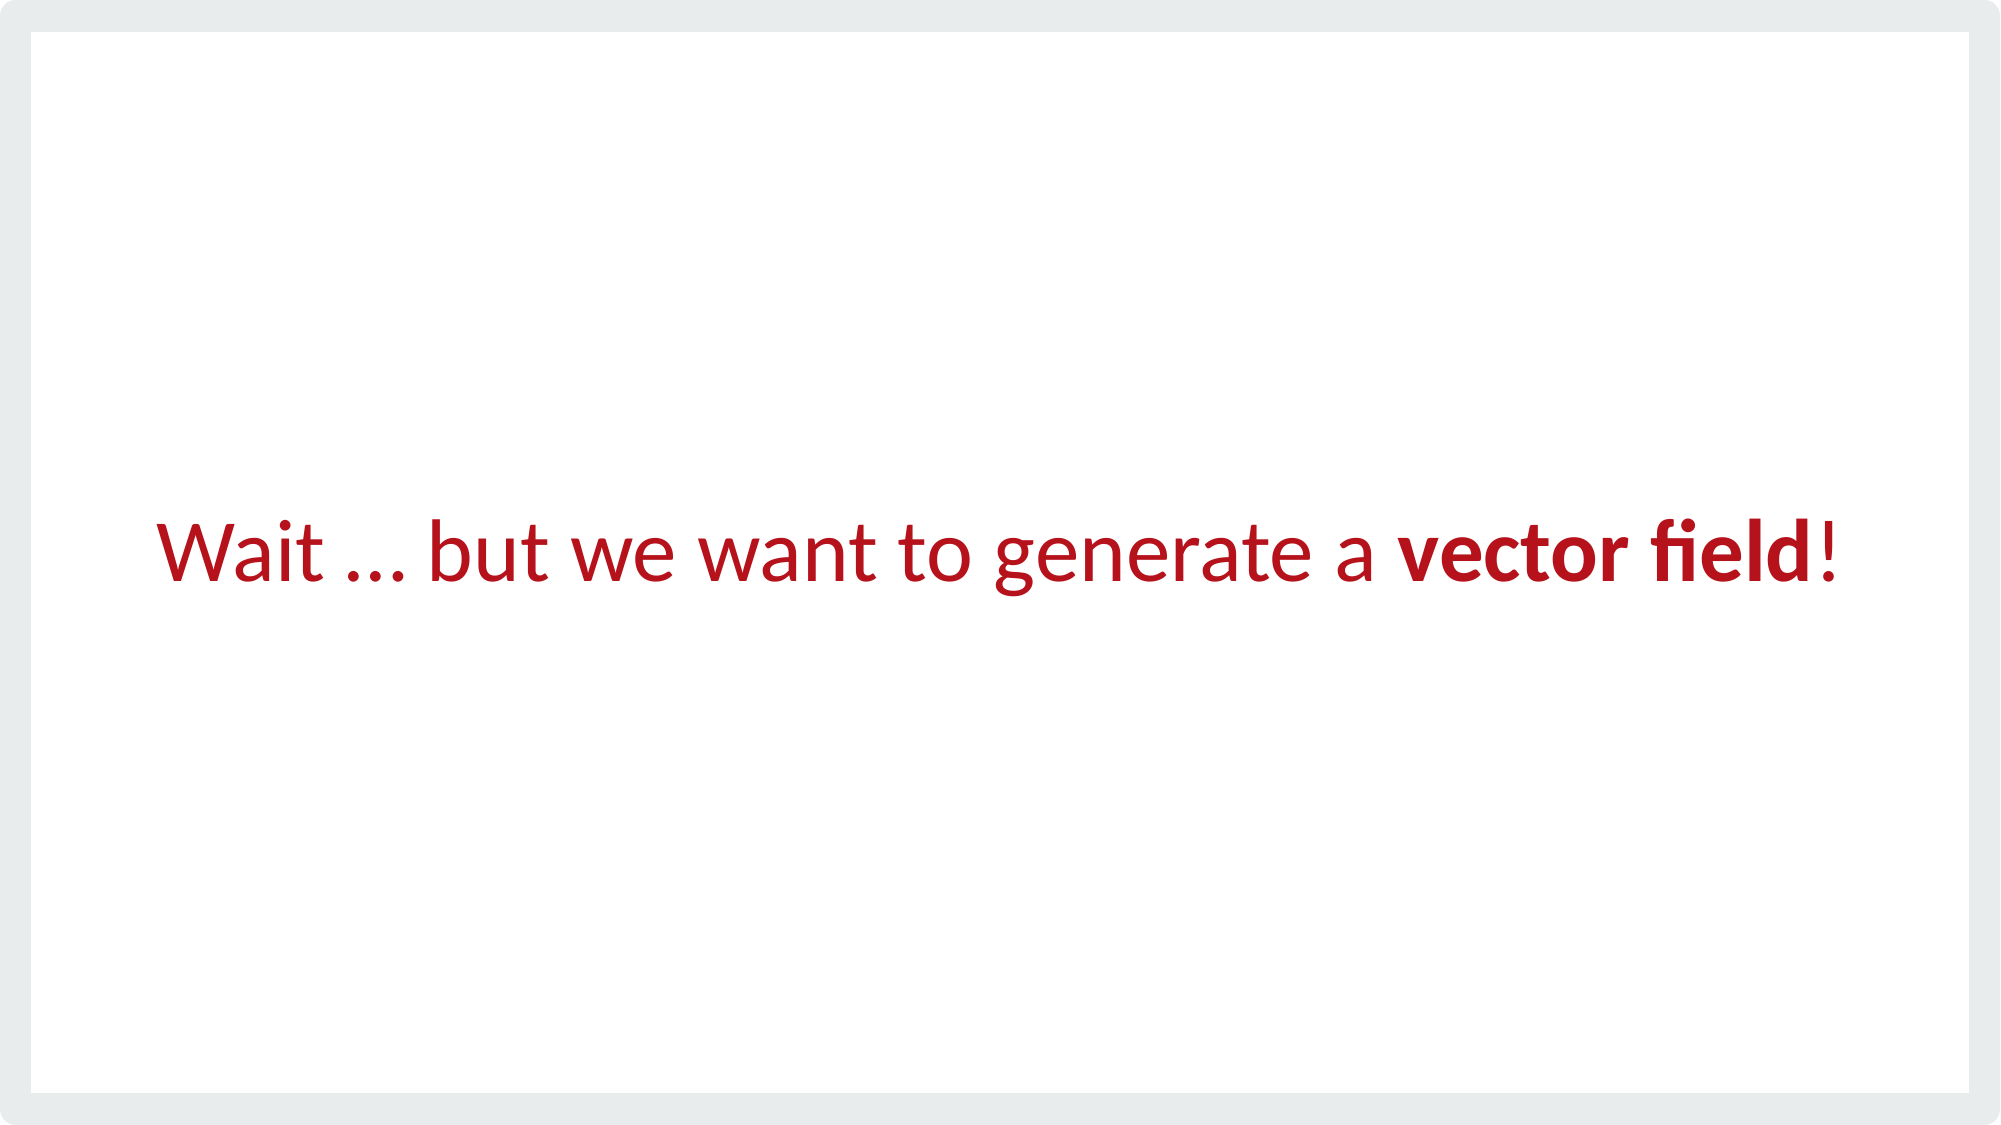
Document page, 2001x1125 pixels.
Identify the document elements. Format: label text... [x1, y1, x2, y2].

title Wait … but we want to generate a vector field! [105, 491, 1895, 634]
